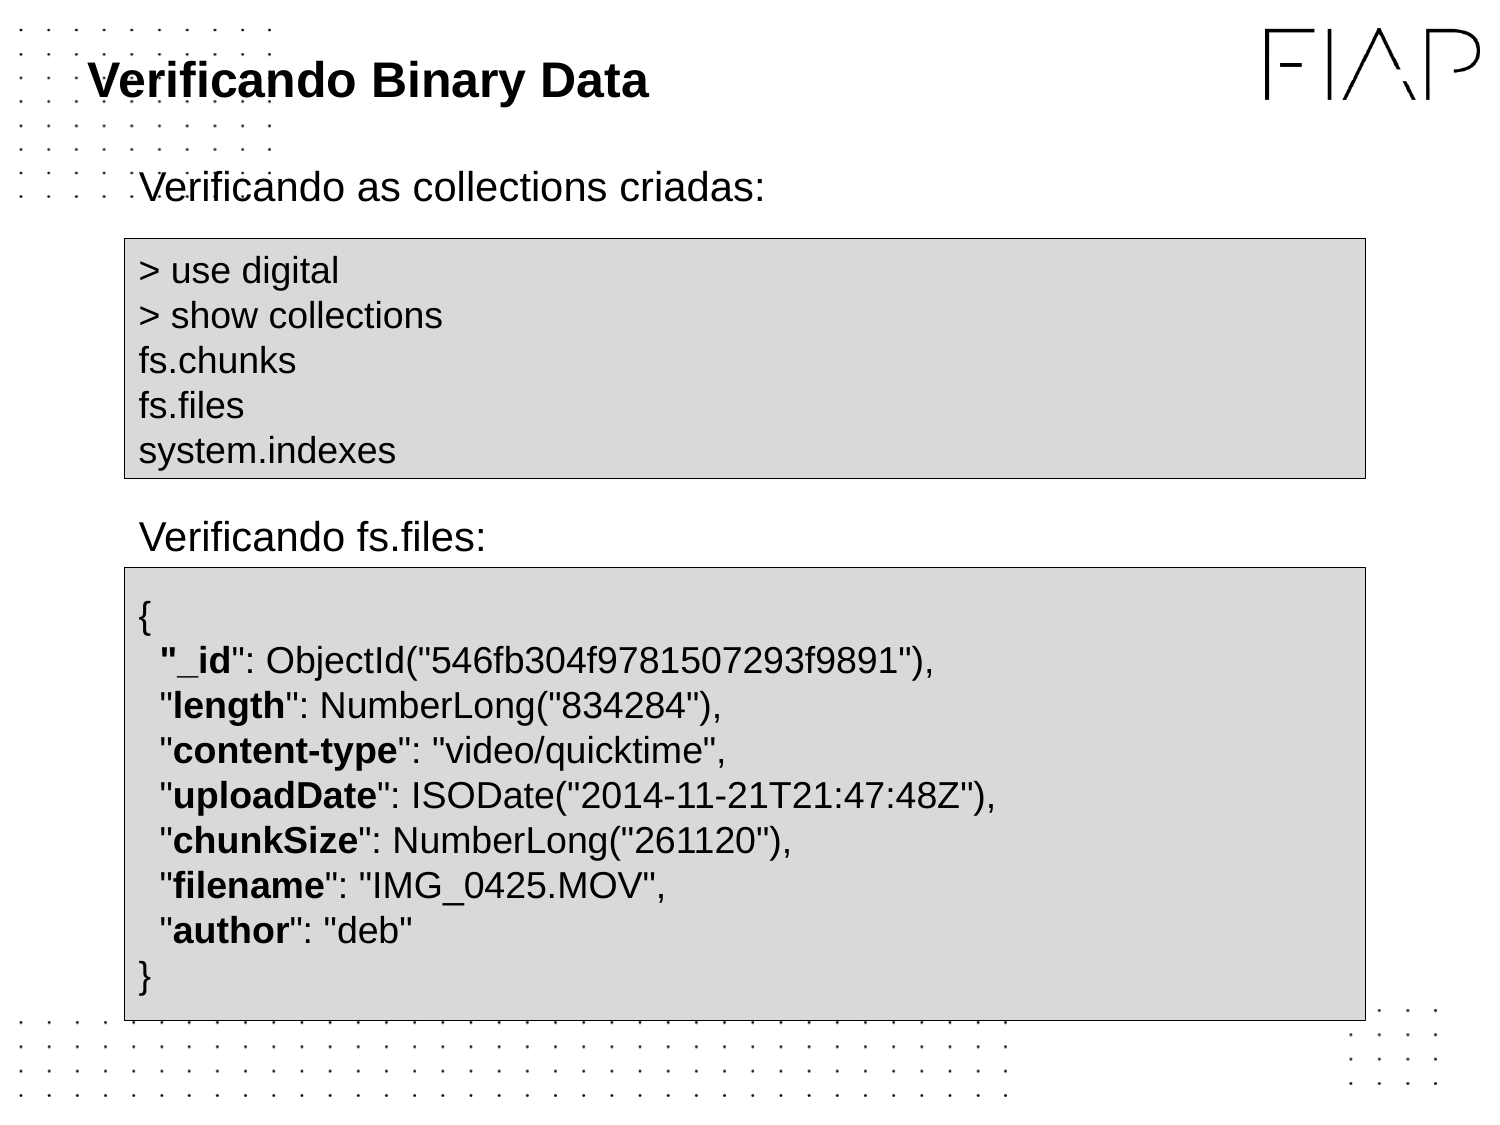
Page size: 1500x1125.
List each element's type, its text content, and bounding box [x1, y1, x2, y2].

picture [1344, 1007, 1437, 1085]
text_box Verificando as collections criadas: Verificando fs.files: [123, 480, 1327, 565]
text_box { "_id": ObjectId("546fb304f9781507293f9891"), "length": NumberLong("834284"), "content-type": "video/quicktime", "uploadDate": ISODate("2014-11-21T21:47:48Z"), "chunkSize": NumberLong("261120"), "filename": "IMG_0425.MOV", "author": "deb" } [122, 565, 1367, 1022]
title Verificando Binary Data [72, 43, 1223, 119]
picture [19, 28, 271, 198]
text_box > use digital > show collections fs.chunks fs.files system.indexes [122, 236, 1367, 480]
picture [1265, 28, 1480, 100]
text_box Verificando as collections criadas: Verificando fs.files: [123, 151, 1327, 236]
picture [19, 1019, 1007, 1097]
